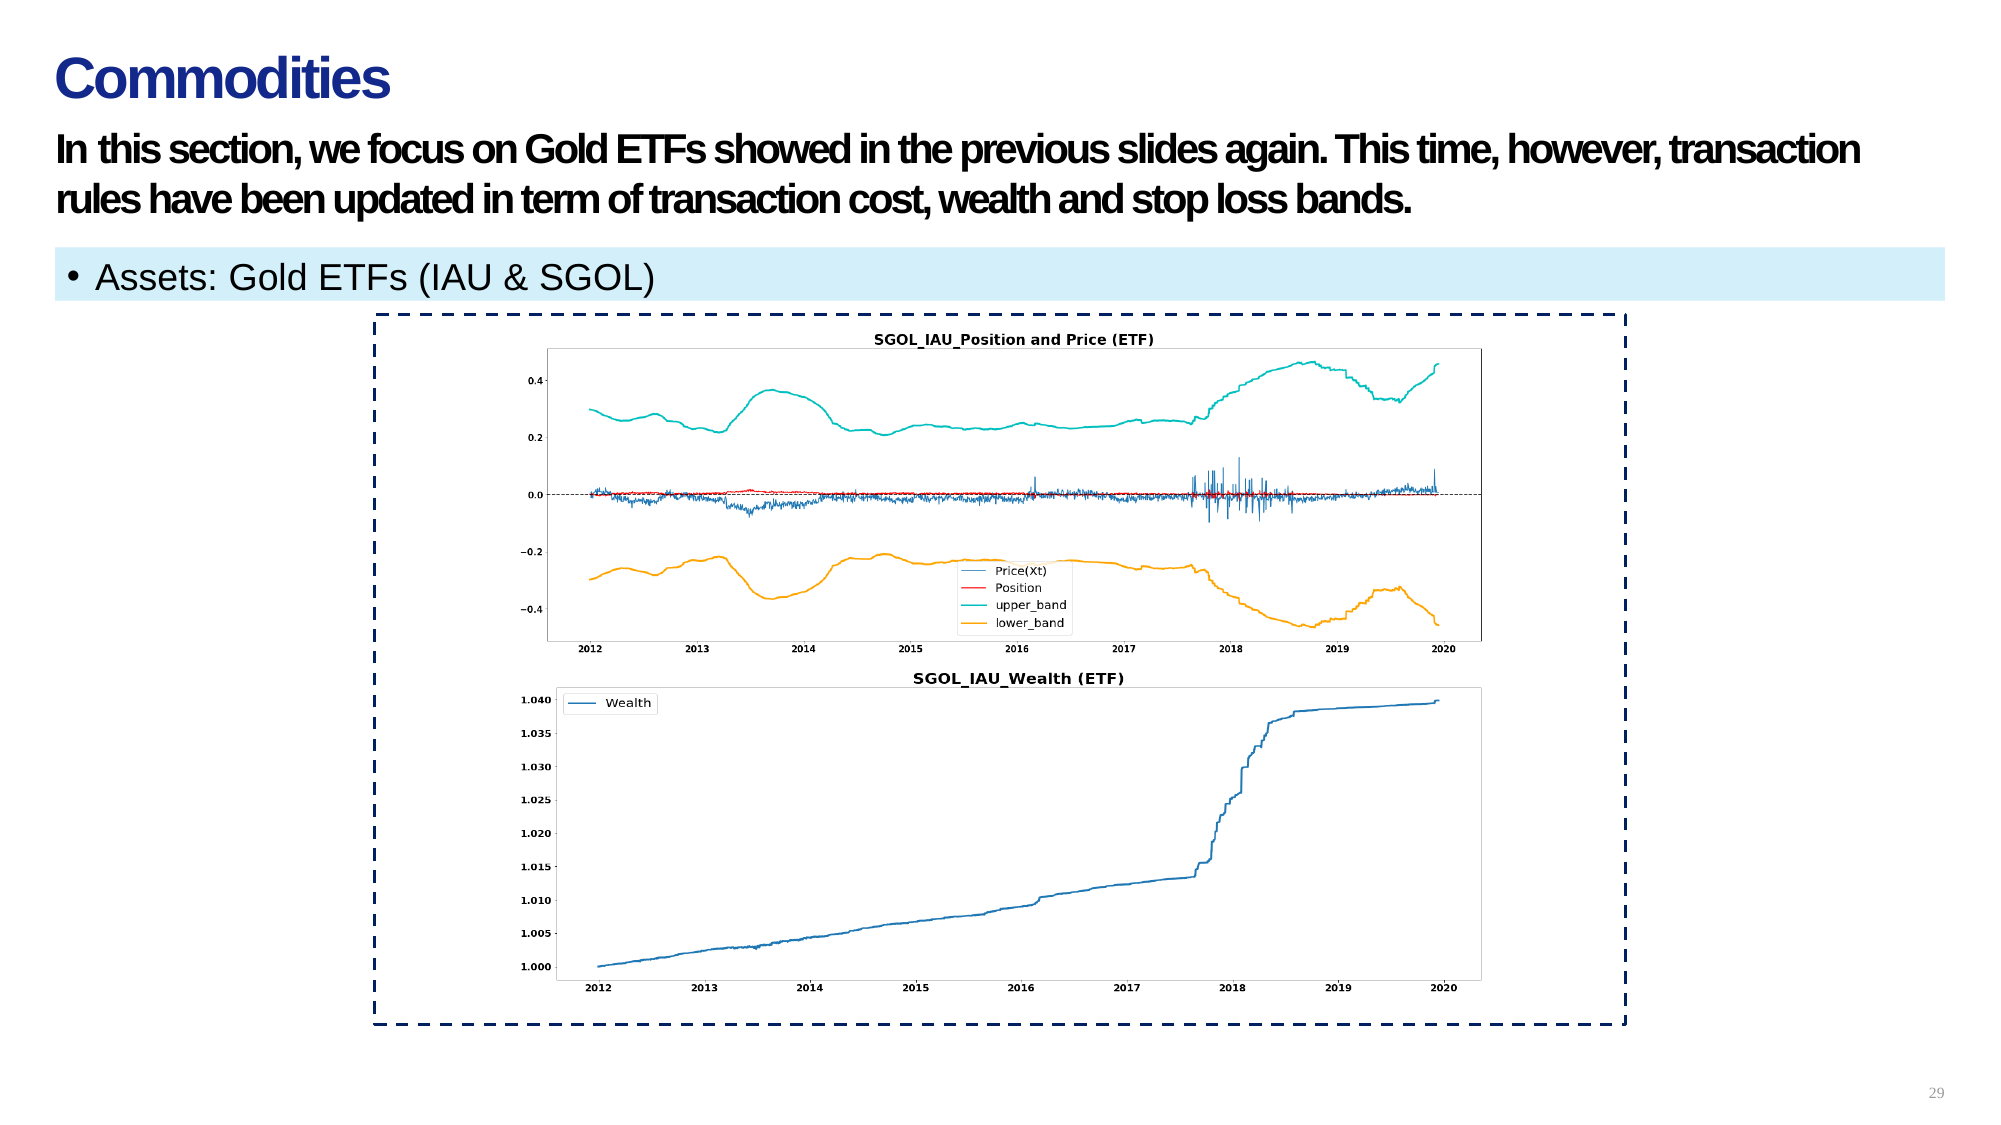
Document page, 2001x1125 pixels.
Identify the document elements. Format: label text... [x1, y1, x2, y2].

list Commodities [54, 48, 1946, 102]
text_box [374, 314, 1626, 1025]
title In this section, we focus on Gold ETFs showed in the previous slides again. This time, however, transaction rules have been updated in term of transaction cost, wealth and stop loss bands. [55, 121, 1946, 225]
list Assets: Gold ETFs (IAU & SGOL) [55, 247, 1945, 301]
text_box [515, 329, 1485, 997]
